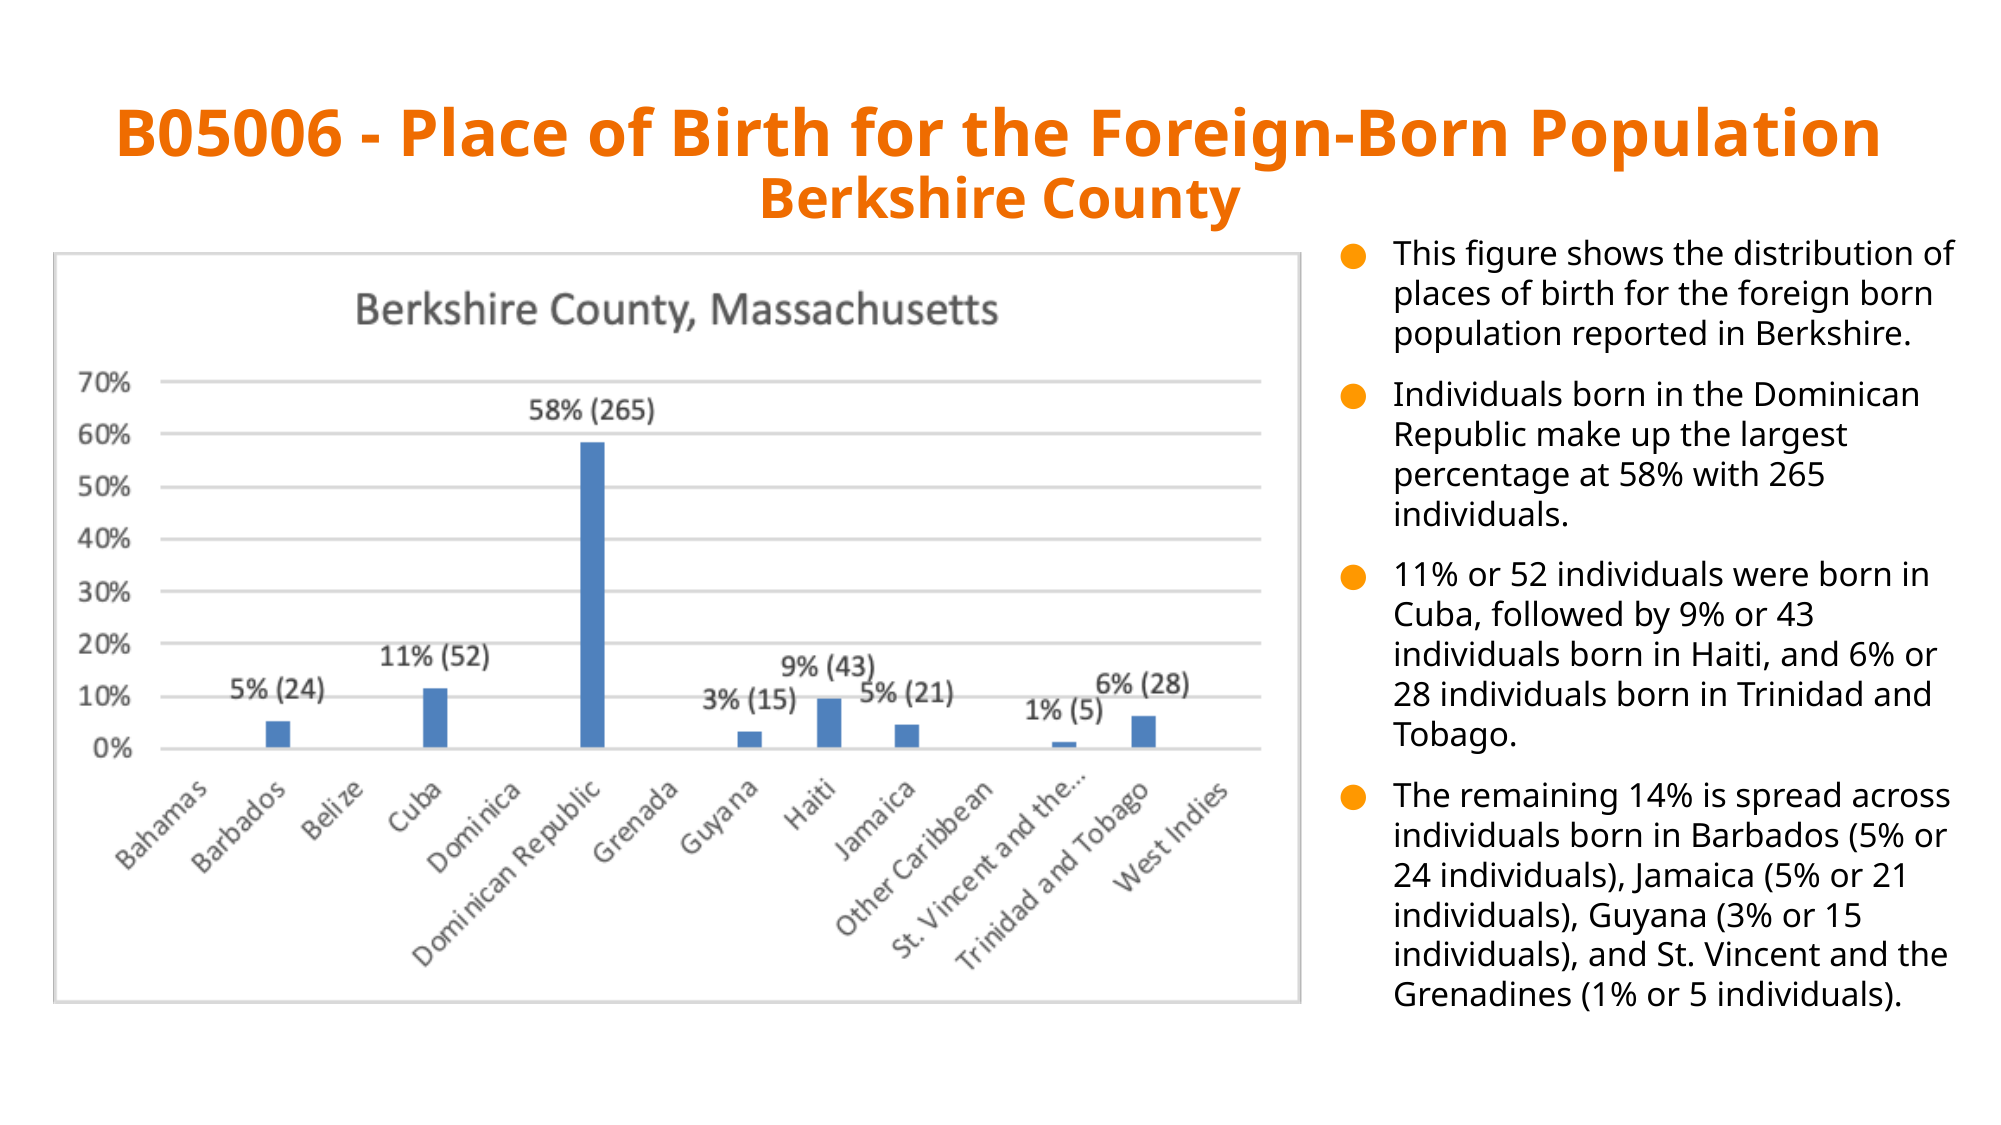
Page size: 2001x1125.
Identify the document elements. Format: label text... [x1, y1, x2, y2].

picture [52, 252, 1304, 1005]
text_box This figure shows the distribution of places of birth for the foreign born population reported in Berkshire. Individuals born in the Dominican Republic make up the largest percentage at 58% with 265 individuals. 11% or 52 individuals were born in Cuba, followed by 9% or 43 individuals born in Haiti, and 6% or 28 individuals born in Trinidad and Tobago. The remaining 14% is spread across individuals born in Barbados (5% or 24 individuals), Jamaica (5% or 21 individuals), Guyana (3% or 15 individuals), and St. Vincent and the Grenadines (1% or 5 individuals). [1303, 217, 1971, 1011]
title B05006 - Place of Birth for the Foreign-Born Population Berkshire County [98, 57, 1902, 251]
